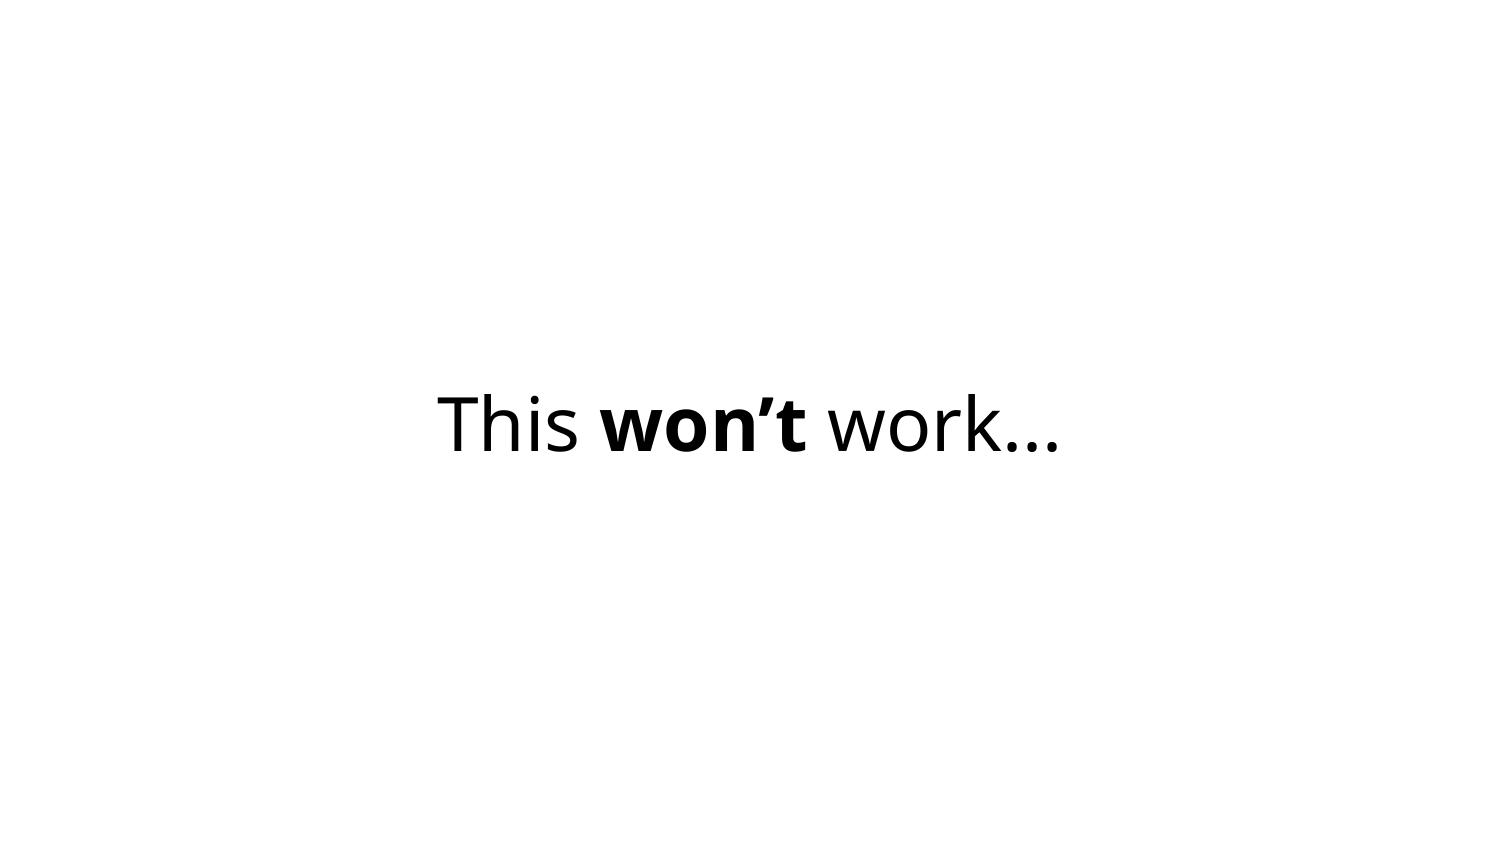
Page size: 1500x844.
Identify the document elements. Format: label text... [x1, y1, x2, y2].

title This won’t work... [51, 352, 1449, 491]
